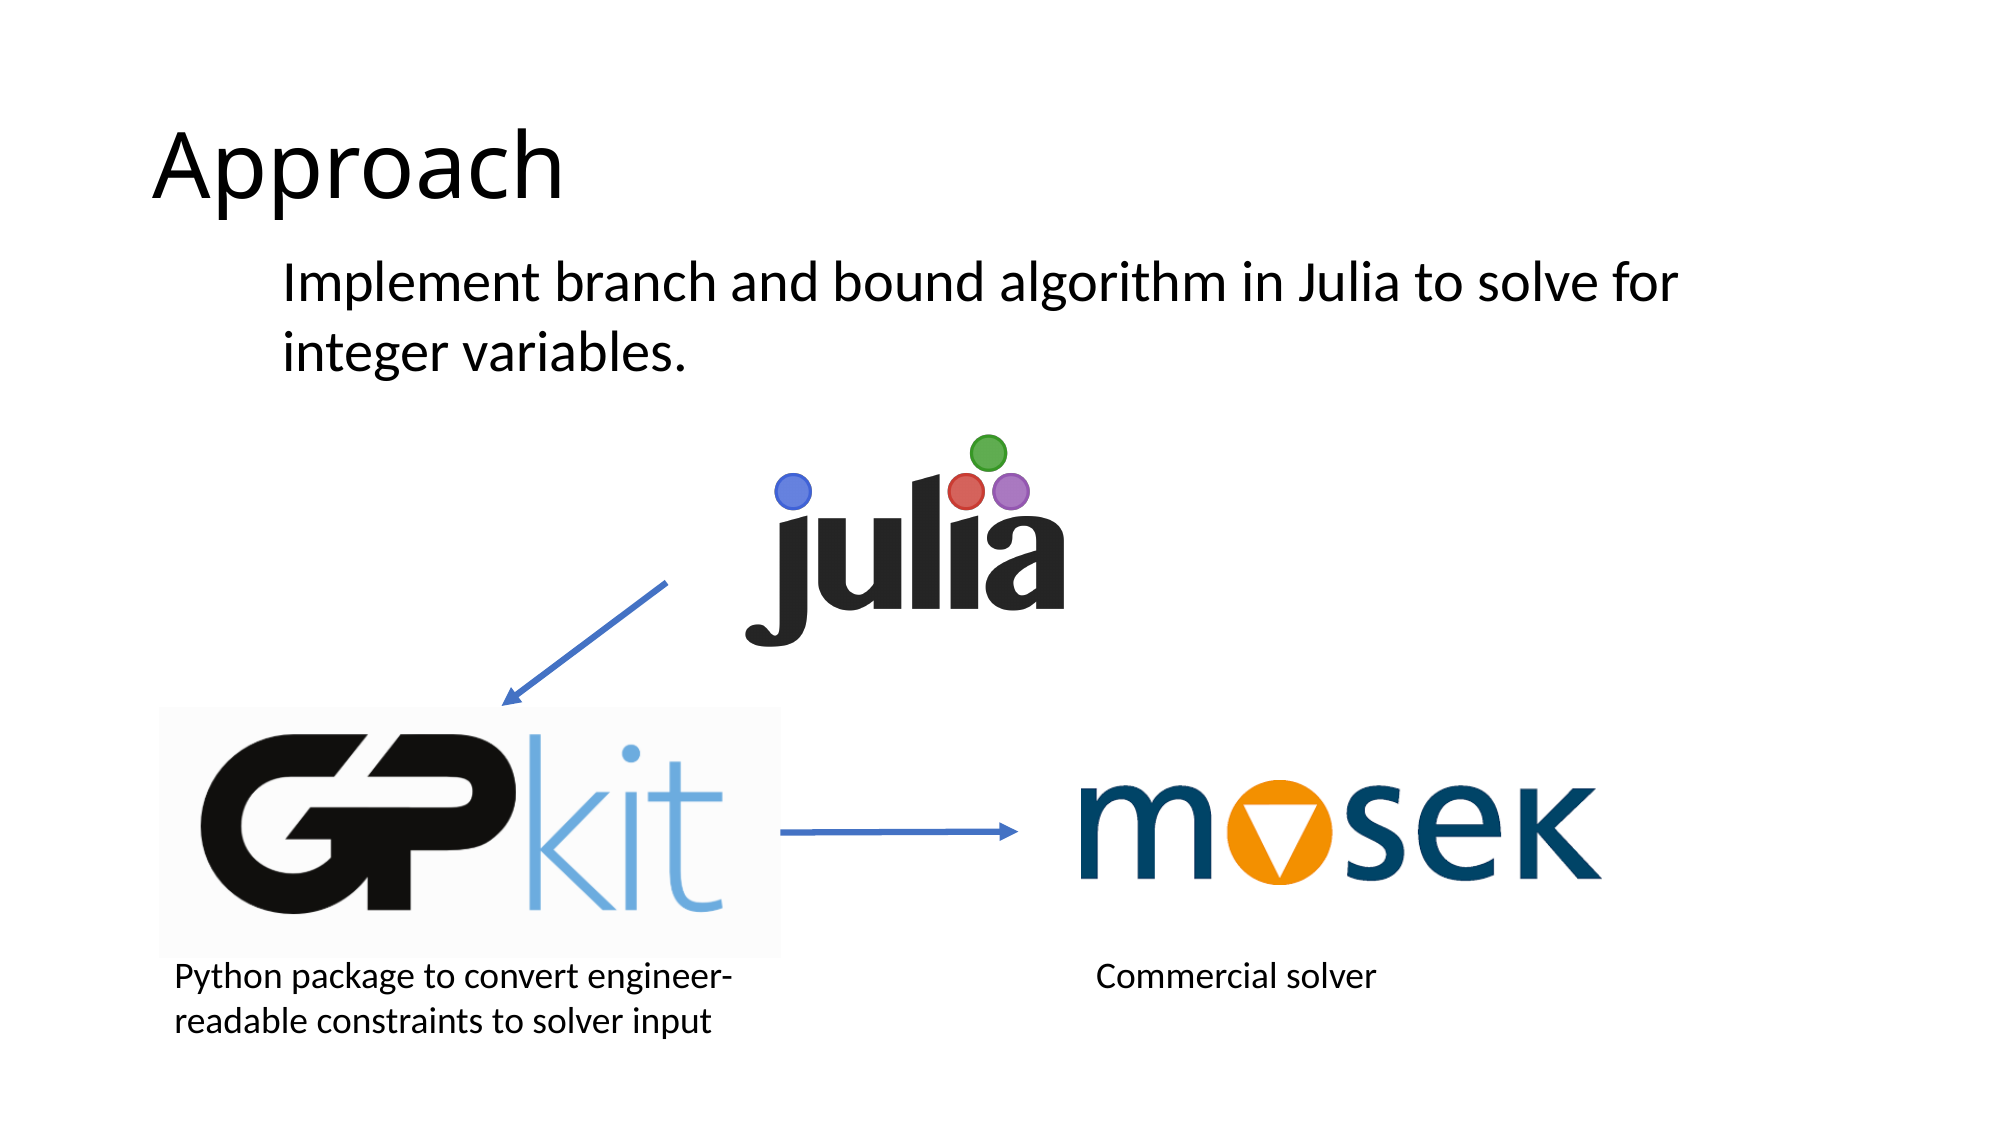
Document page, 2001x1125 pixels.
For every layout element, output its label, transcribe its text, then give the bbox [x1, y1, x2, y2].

picture [159, 707, 781, 958]
text_box Commercial solver [1081, 943, 1703, 1003]
title Approach [137, 59, 1863, 278]
text_box Python package to convert engineer-readable constraints to solver input [159, 958, 781, 1048]
picture [1081, 780, 1603, 885]
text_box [501, 582, 667, 706]
text_box Implement branch and bound algorithm in Julia to solve for integer variables. [267, 235, 1733, 391]
picture [741, 430, 1068, 651]
